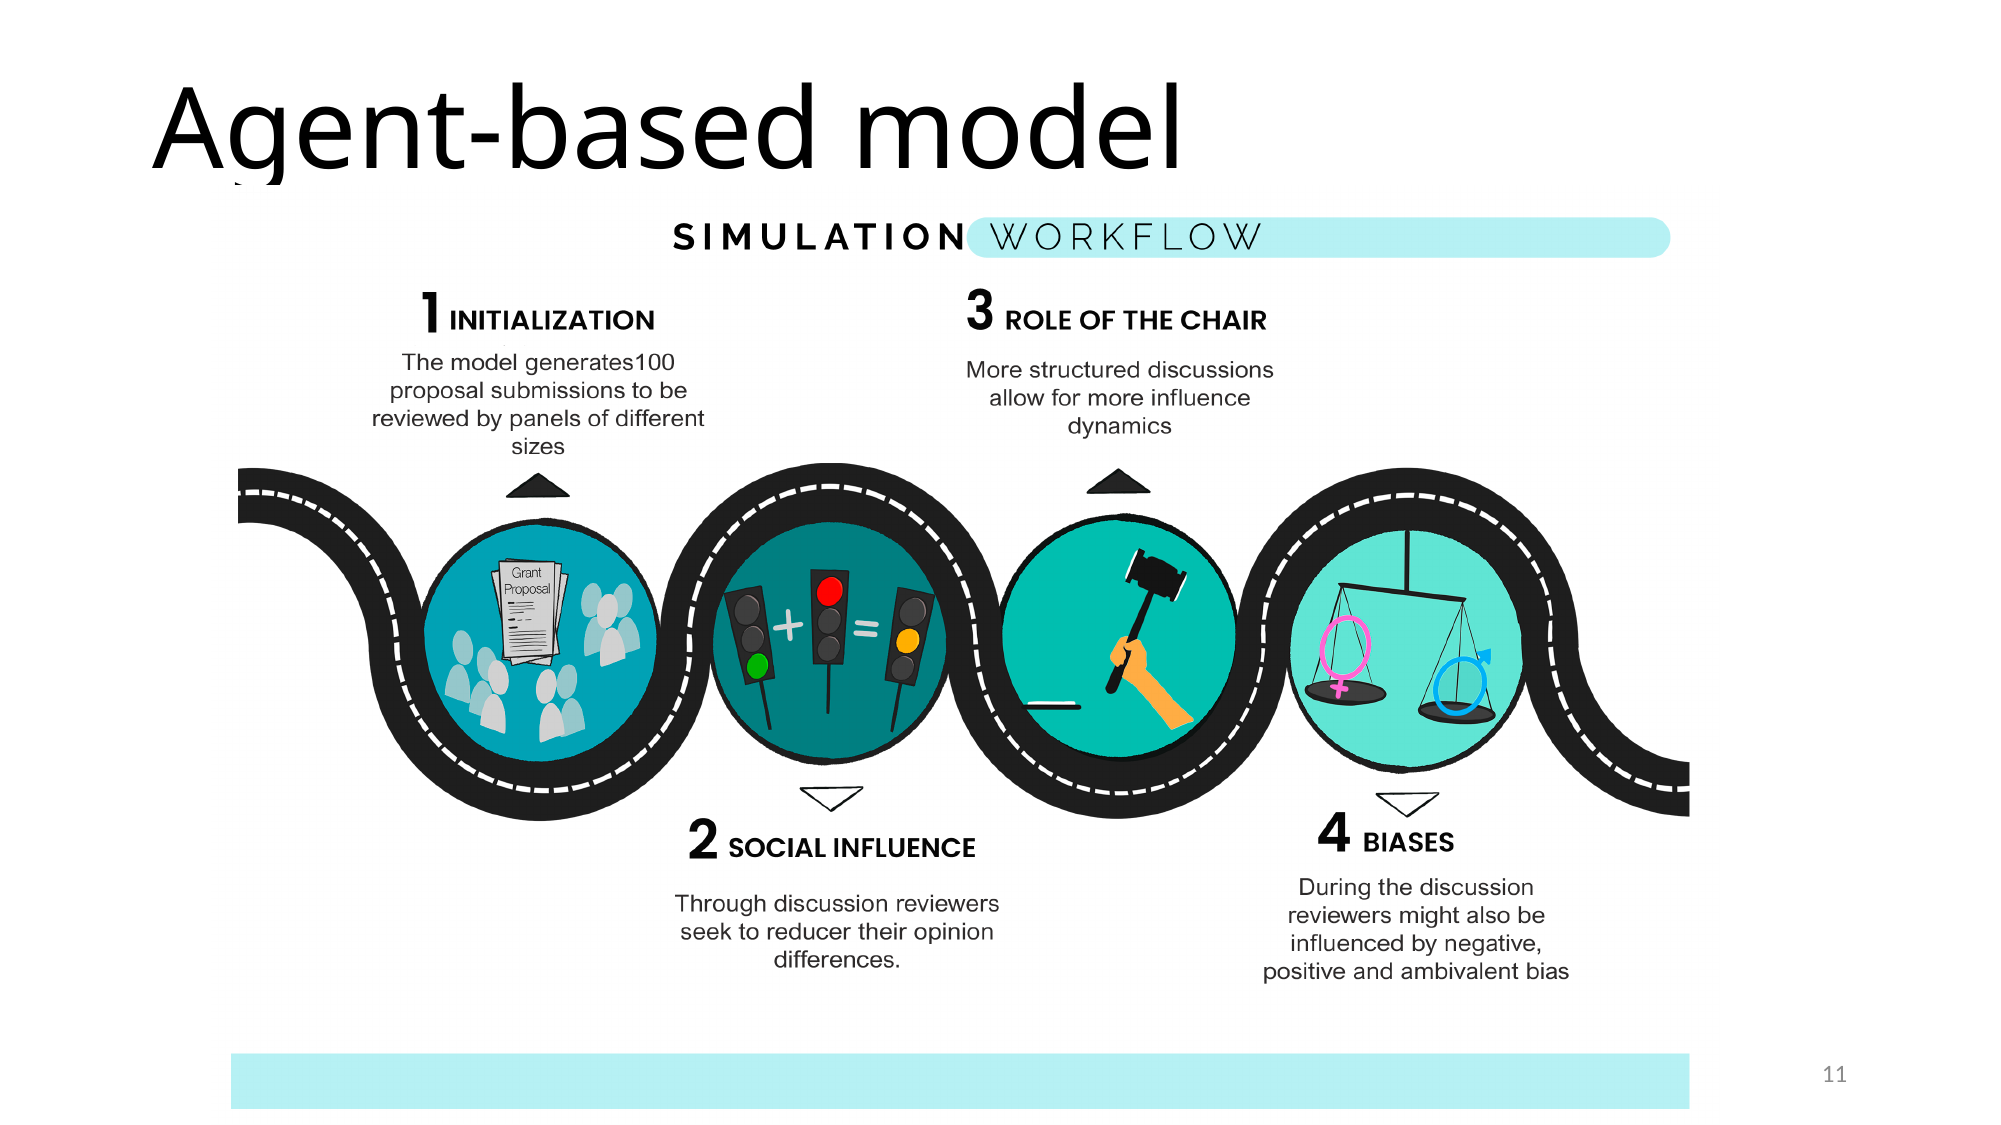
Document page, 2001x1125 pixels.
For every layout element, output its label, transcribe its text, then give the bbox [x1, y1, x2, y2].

title Agent-based model [137, 47, 1863, 201]
picture [211, 185, 1720, 1125]
slide_number 11 [1720, 1042, 1863, 1103]
